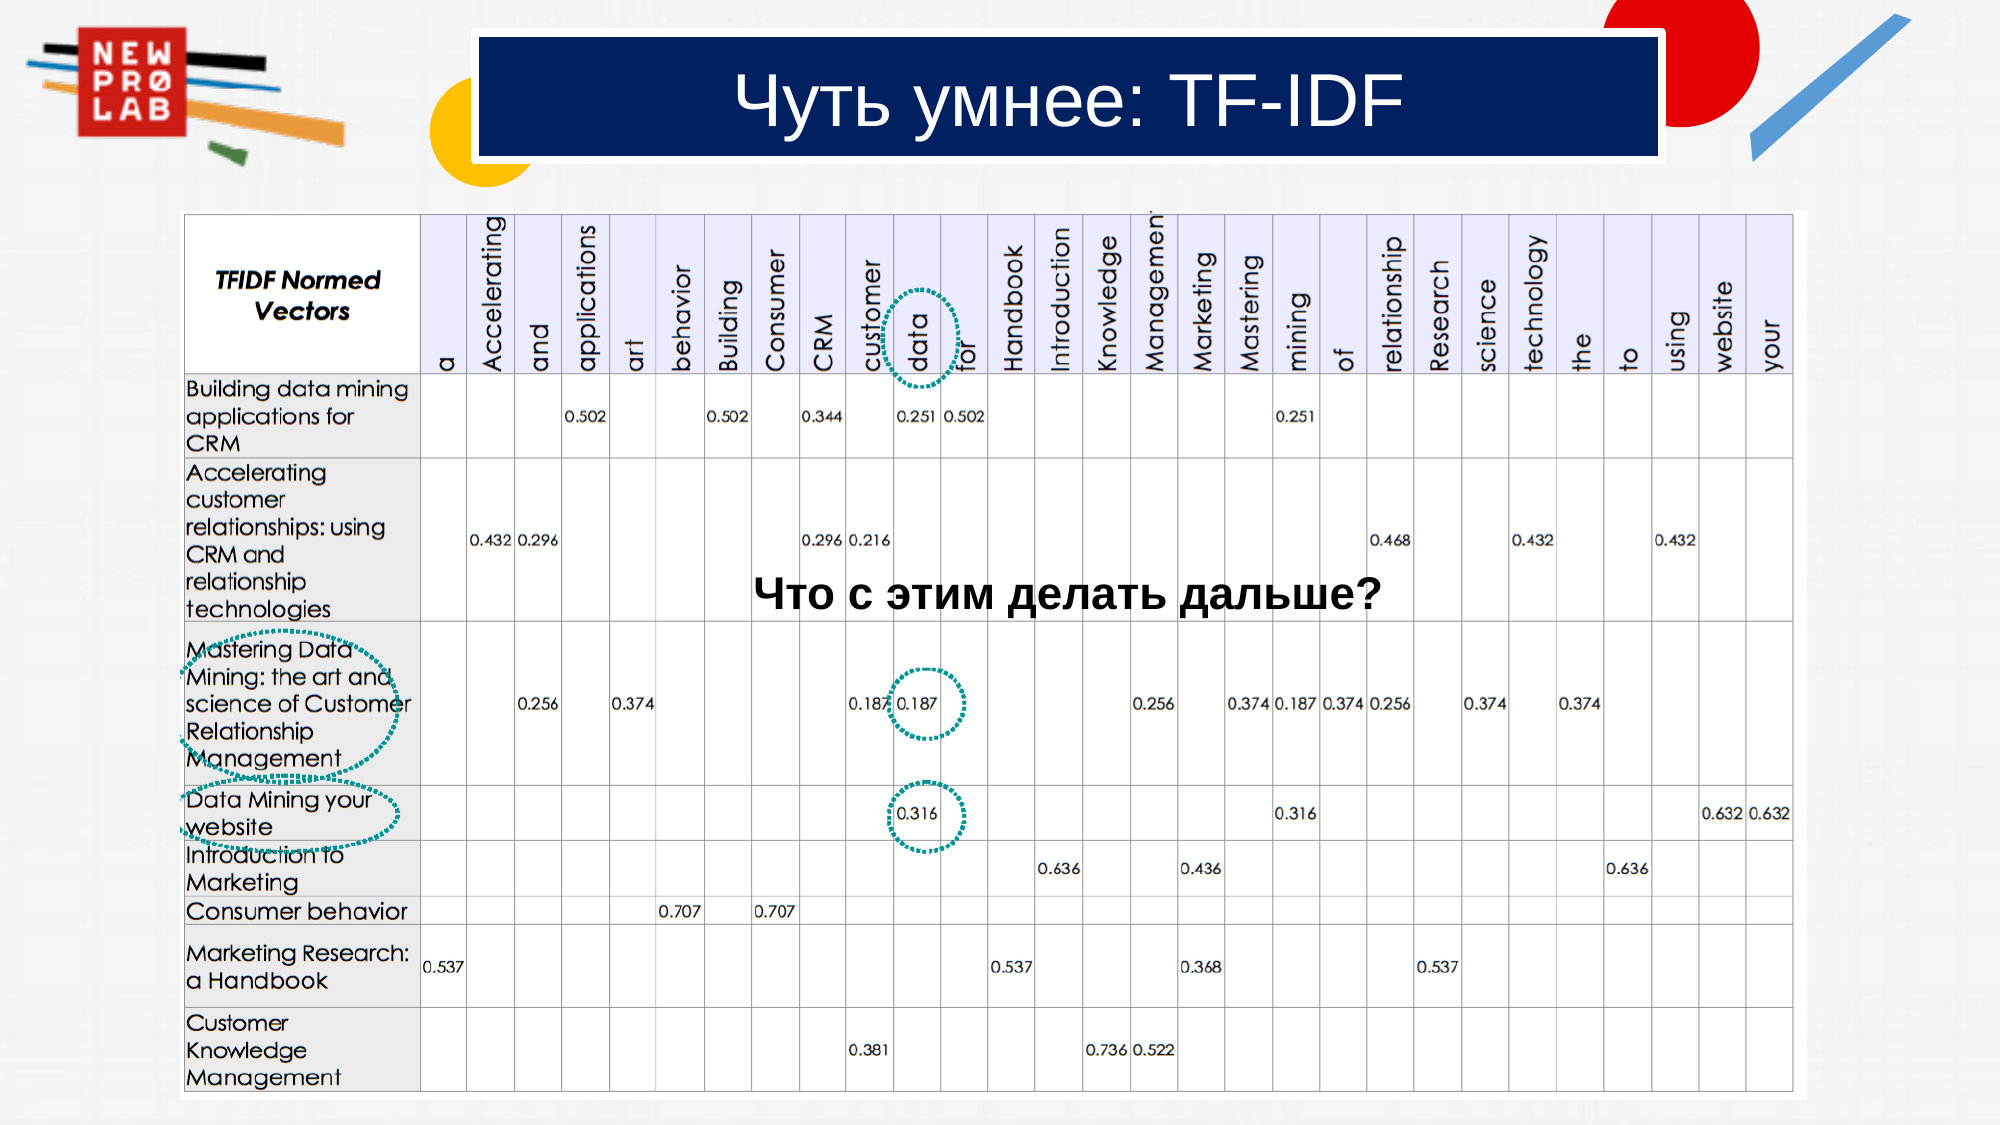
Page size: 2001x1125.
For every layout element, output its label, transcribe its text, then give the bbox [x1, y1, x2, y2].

title Чуть умнее: TF-IDF [486, 50, 1652, 142]
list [179, 211, 1807, 1101]
picture [0, 0, 2000, 1125]
